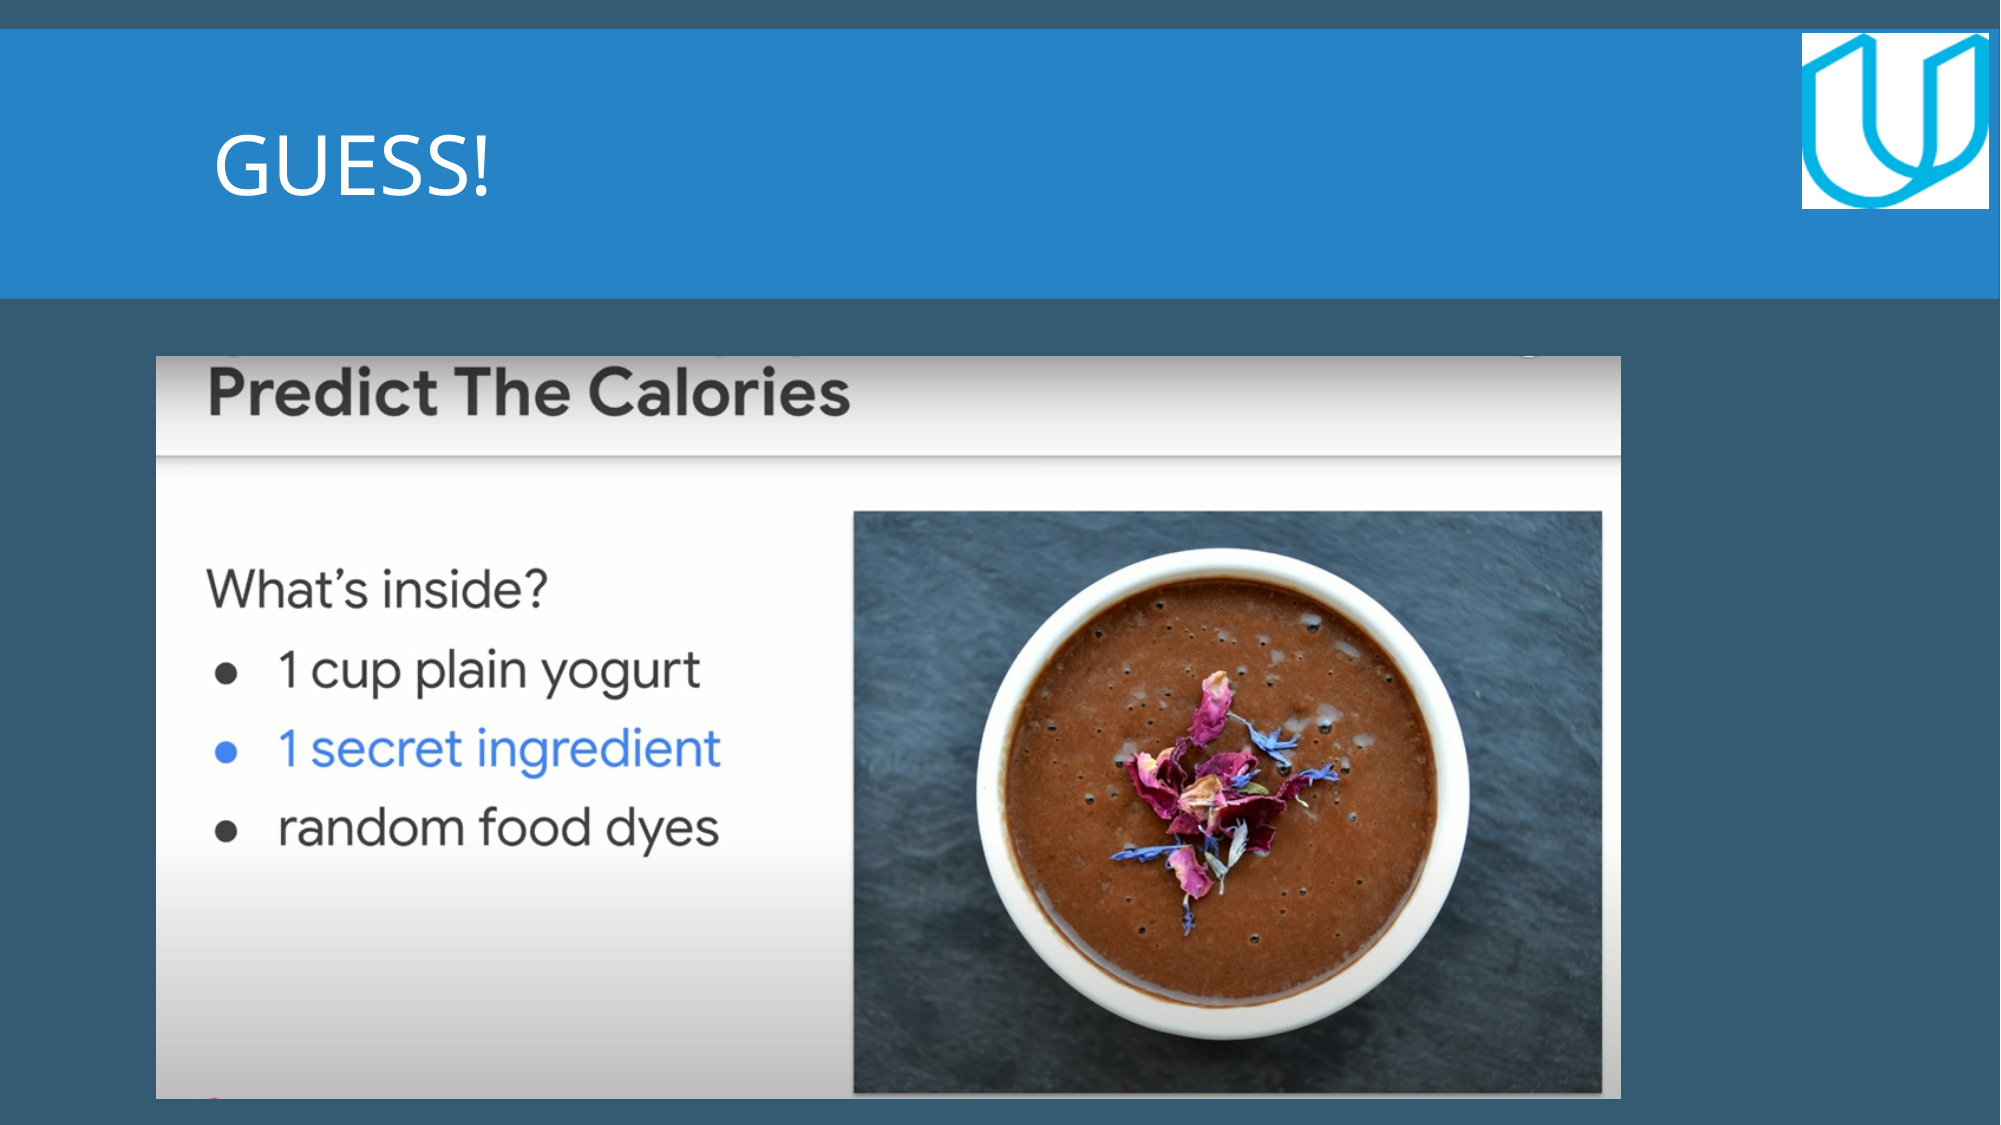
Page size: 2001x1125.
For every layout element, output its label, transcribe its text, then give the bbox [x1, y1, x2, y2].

text_box Guess! [197, 46, 1803, 294]
picture [1816, 47, 1912, 197]
picture [1802, 33, 1989, 167]
text_box [197, 329, 1803, 1020]
picture [1803, 159, 1866, 209]
picture [156, 356, 1621, 1099]
picture [1933, 47, 1974, 167]
picture [1876, 124, 1989, 209]
